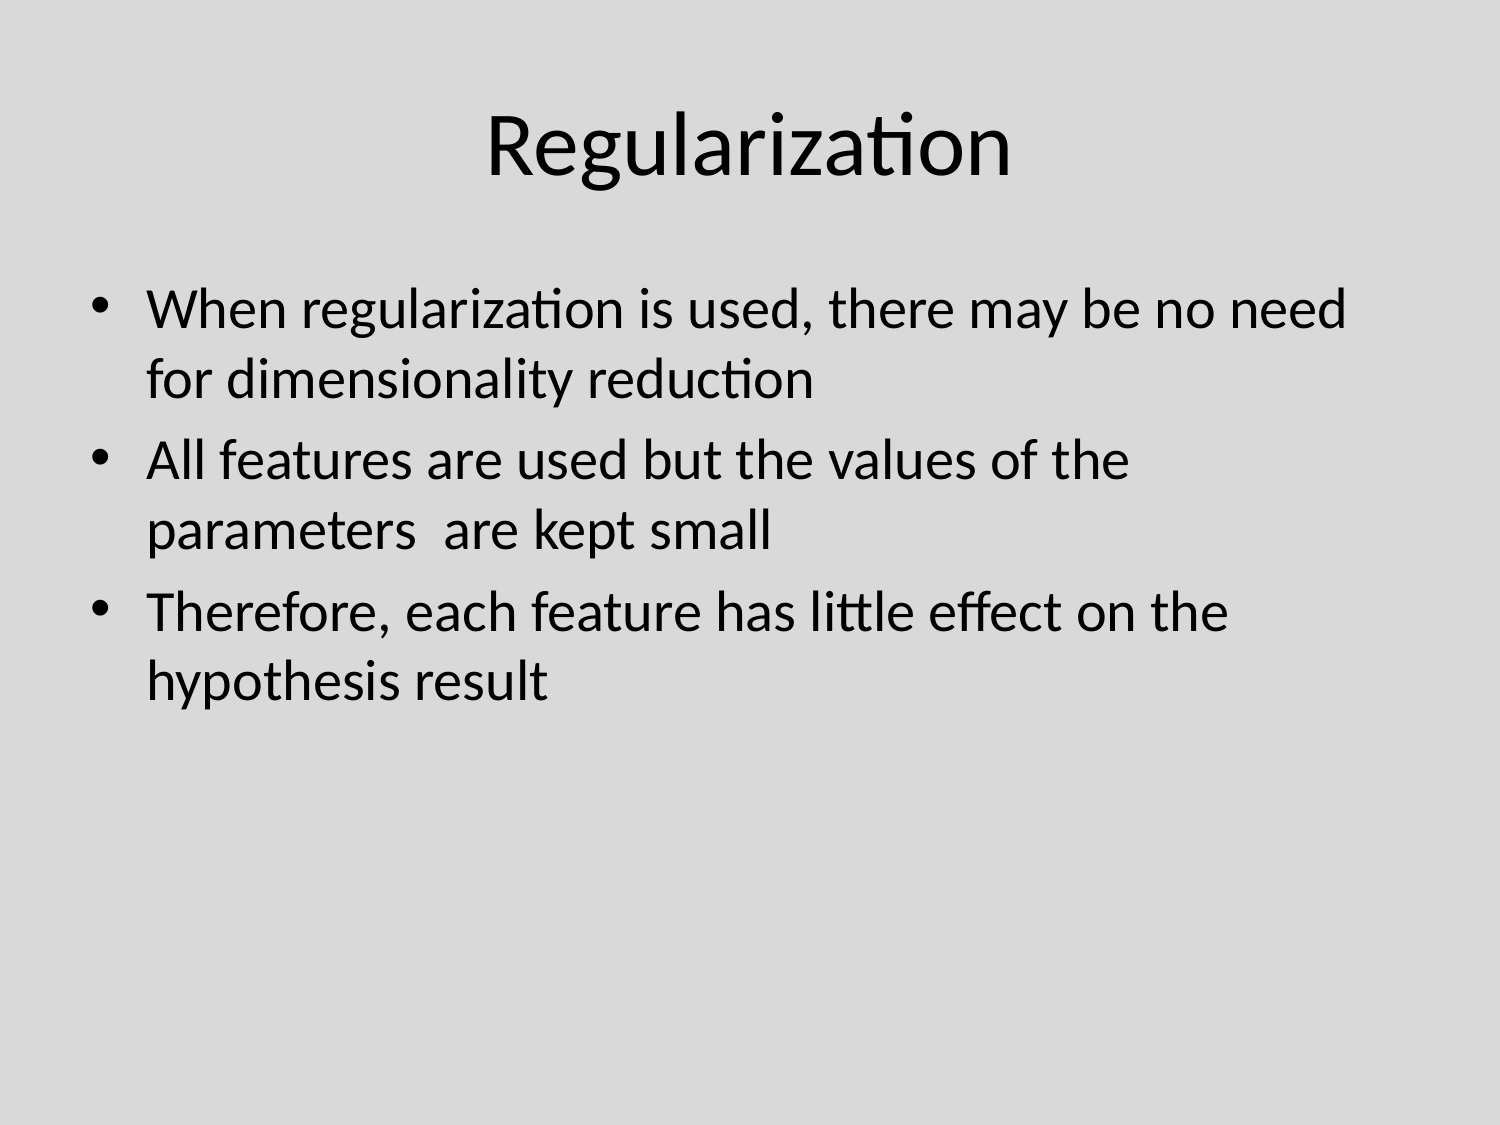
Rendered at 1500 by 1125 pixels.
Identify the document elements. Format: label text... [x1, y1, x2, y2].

title Regularization [75, 45, 1425, 233]
